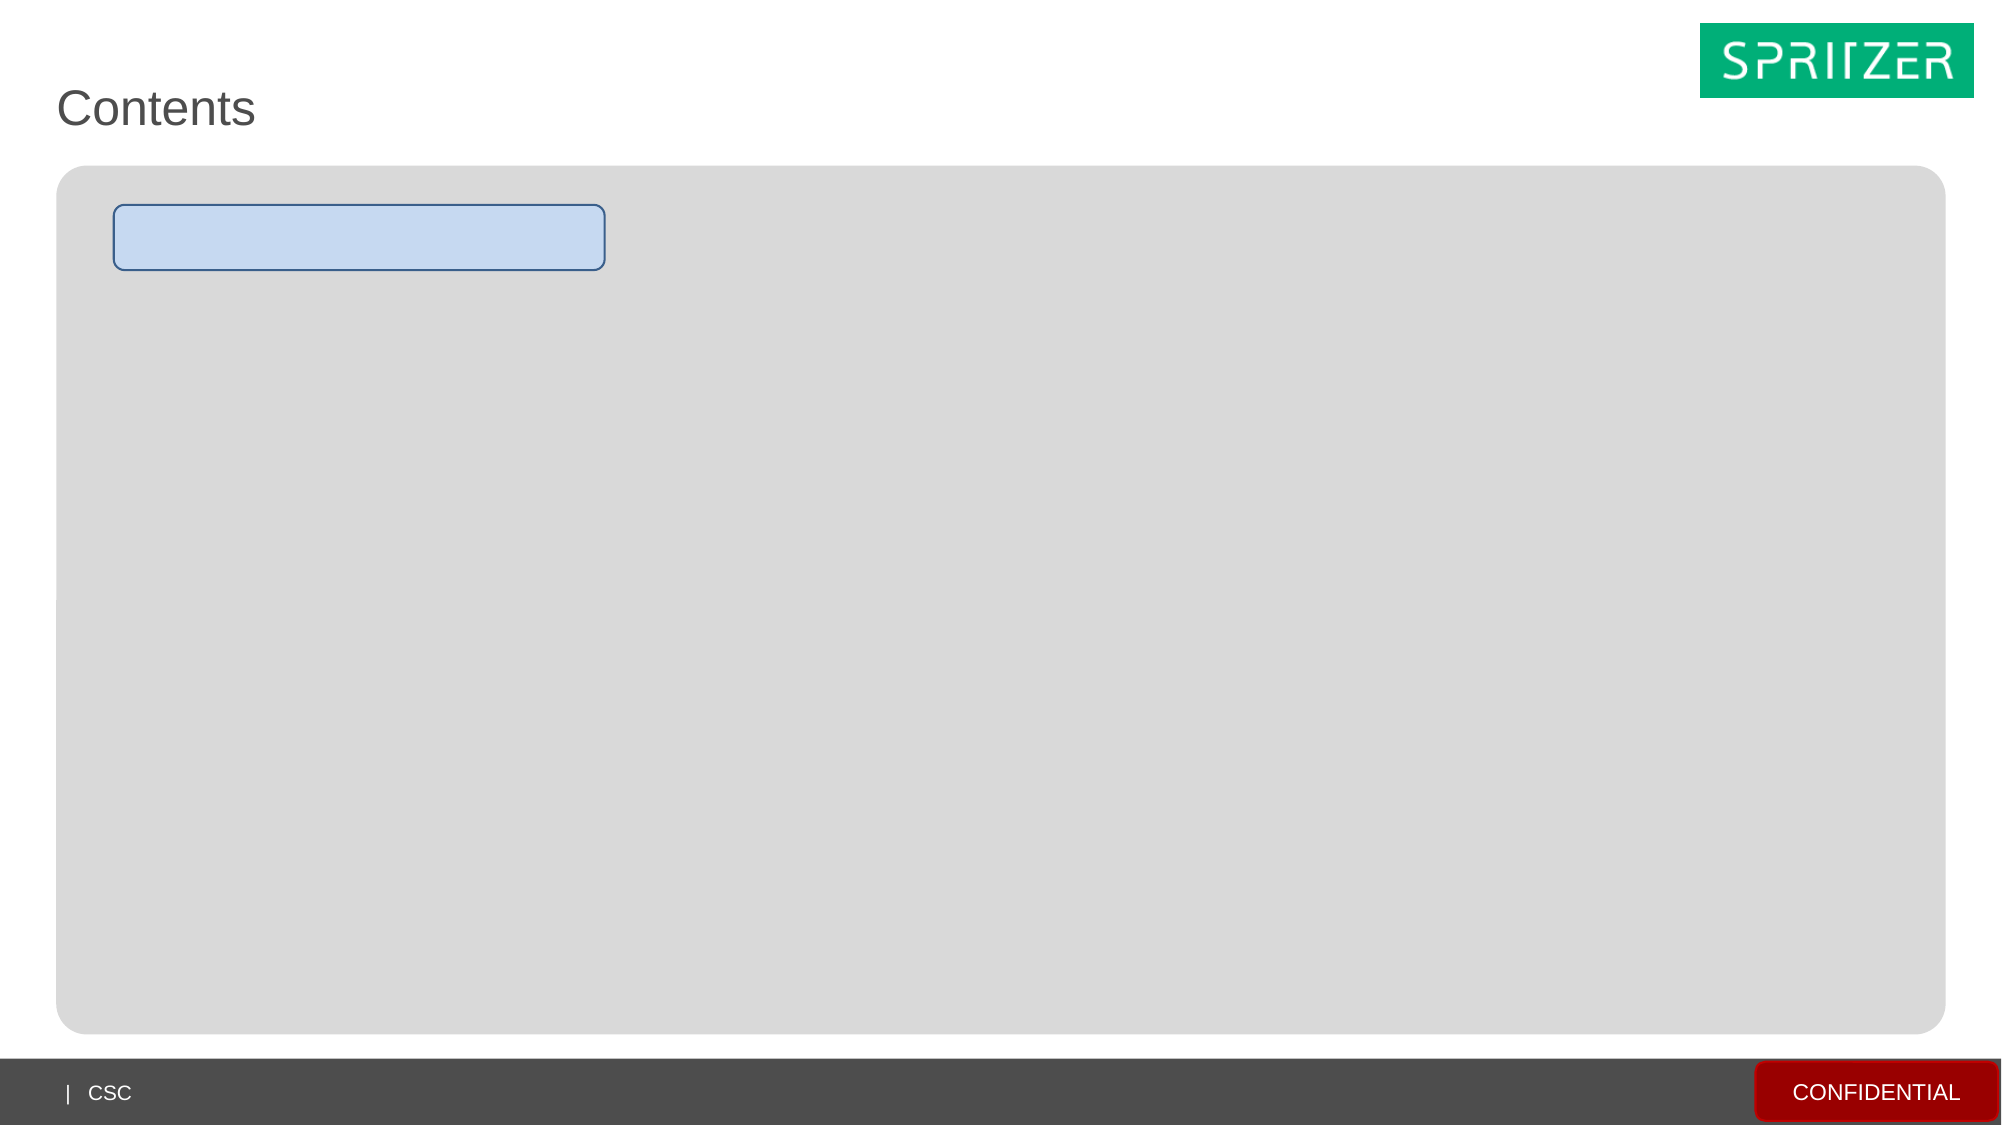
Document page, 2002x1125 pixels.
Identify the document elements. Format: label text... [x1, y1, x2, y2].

text_box Sprizter BLE framework Sprizter Serialization Codec Sprizter Serialization Transport&PHY Layer Sequence Custom Profile [56, 192, 1243, 591]
picture [1700, 23, 1974, 98]
text_box Contents [56, 46, 1946, 165]
